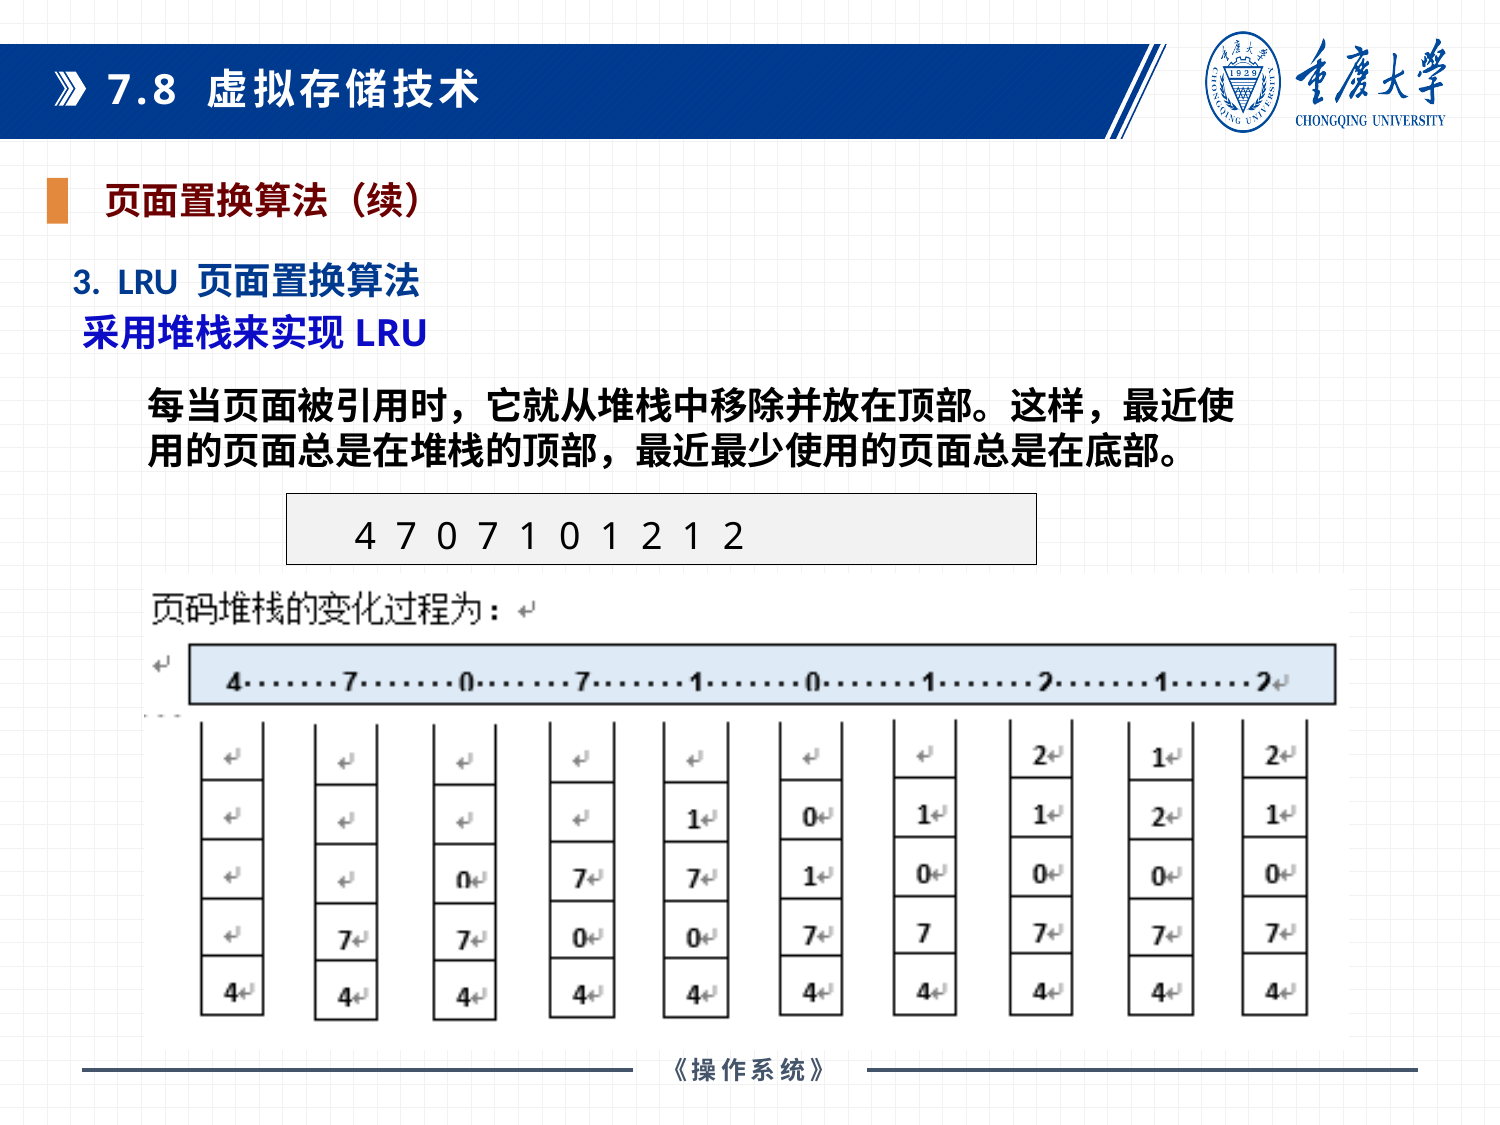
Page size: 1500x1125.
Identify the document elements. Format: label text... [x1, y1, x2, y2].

text_box 3. LRU 页面置换算法 [57, 238, 1000, 423]
picture [1205, 31, 1446, 133]
list 7.8 虚拟存储技术 [92, 61, 1028, 145]
text_box [46, 177, 69, 225]
text_box 4 7 0 7 1 0 1 2 1 2 [286, 493, 1037, 565]
text_box 采用堆栈来实现LRU [68, 301, 444, 361]
text_box 每当页面被引用时，它就从堆栈中移除并放在顶部。这样，最近使用的页面总是在堆栈的顶部，最近最少使用的页面总是在底部。 [132, 374, 1270, 479]
text_box 页面置换算法（续） [71, 169, 560, 230]
picture [144, 573, 1349, 1050]
